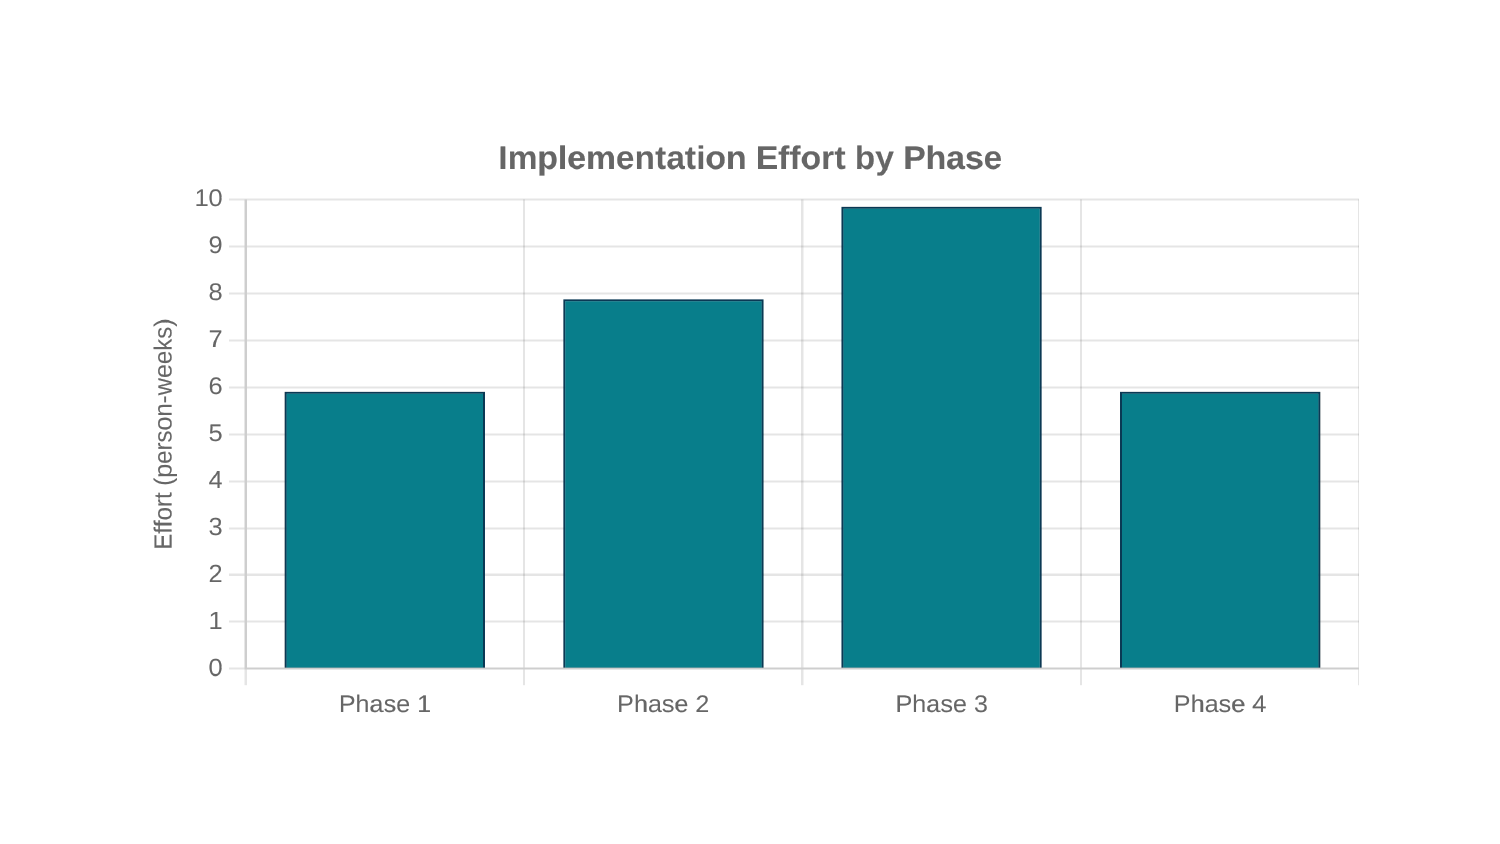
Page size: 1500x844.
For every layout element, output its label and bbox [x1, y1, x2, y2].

picture [140, 118, 1360, 726]
